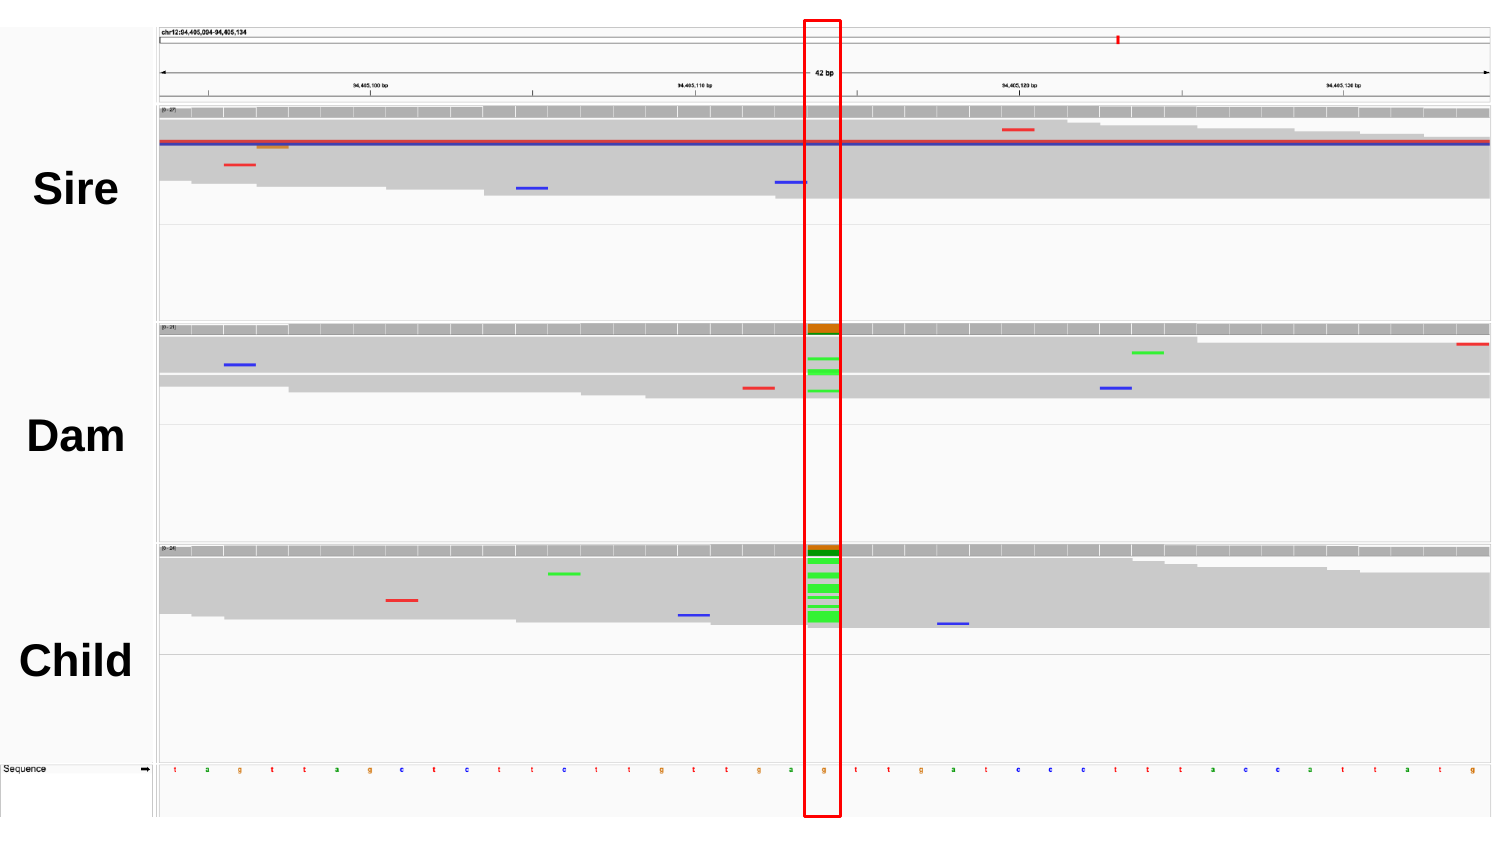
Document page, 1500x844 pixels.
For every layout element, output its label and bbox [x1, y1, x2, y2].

text_box [804, 20, 841, 25]
picture [0, 26, 1500, 817]
